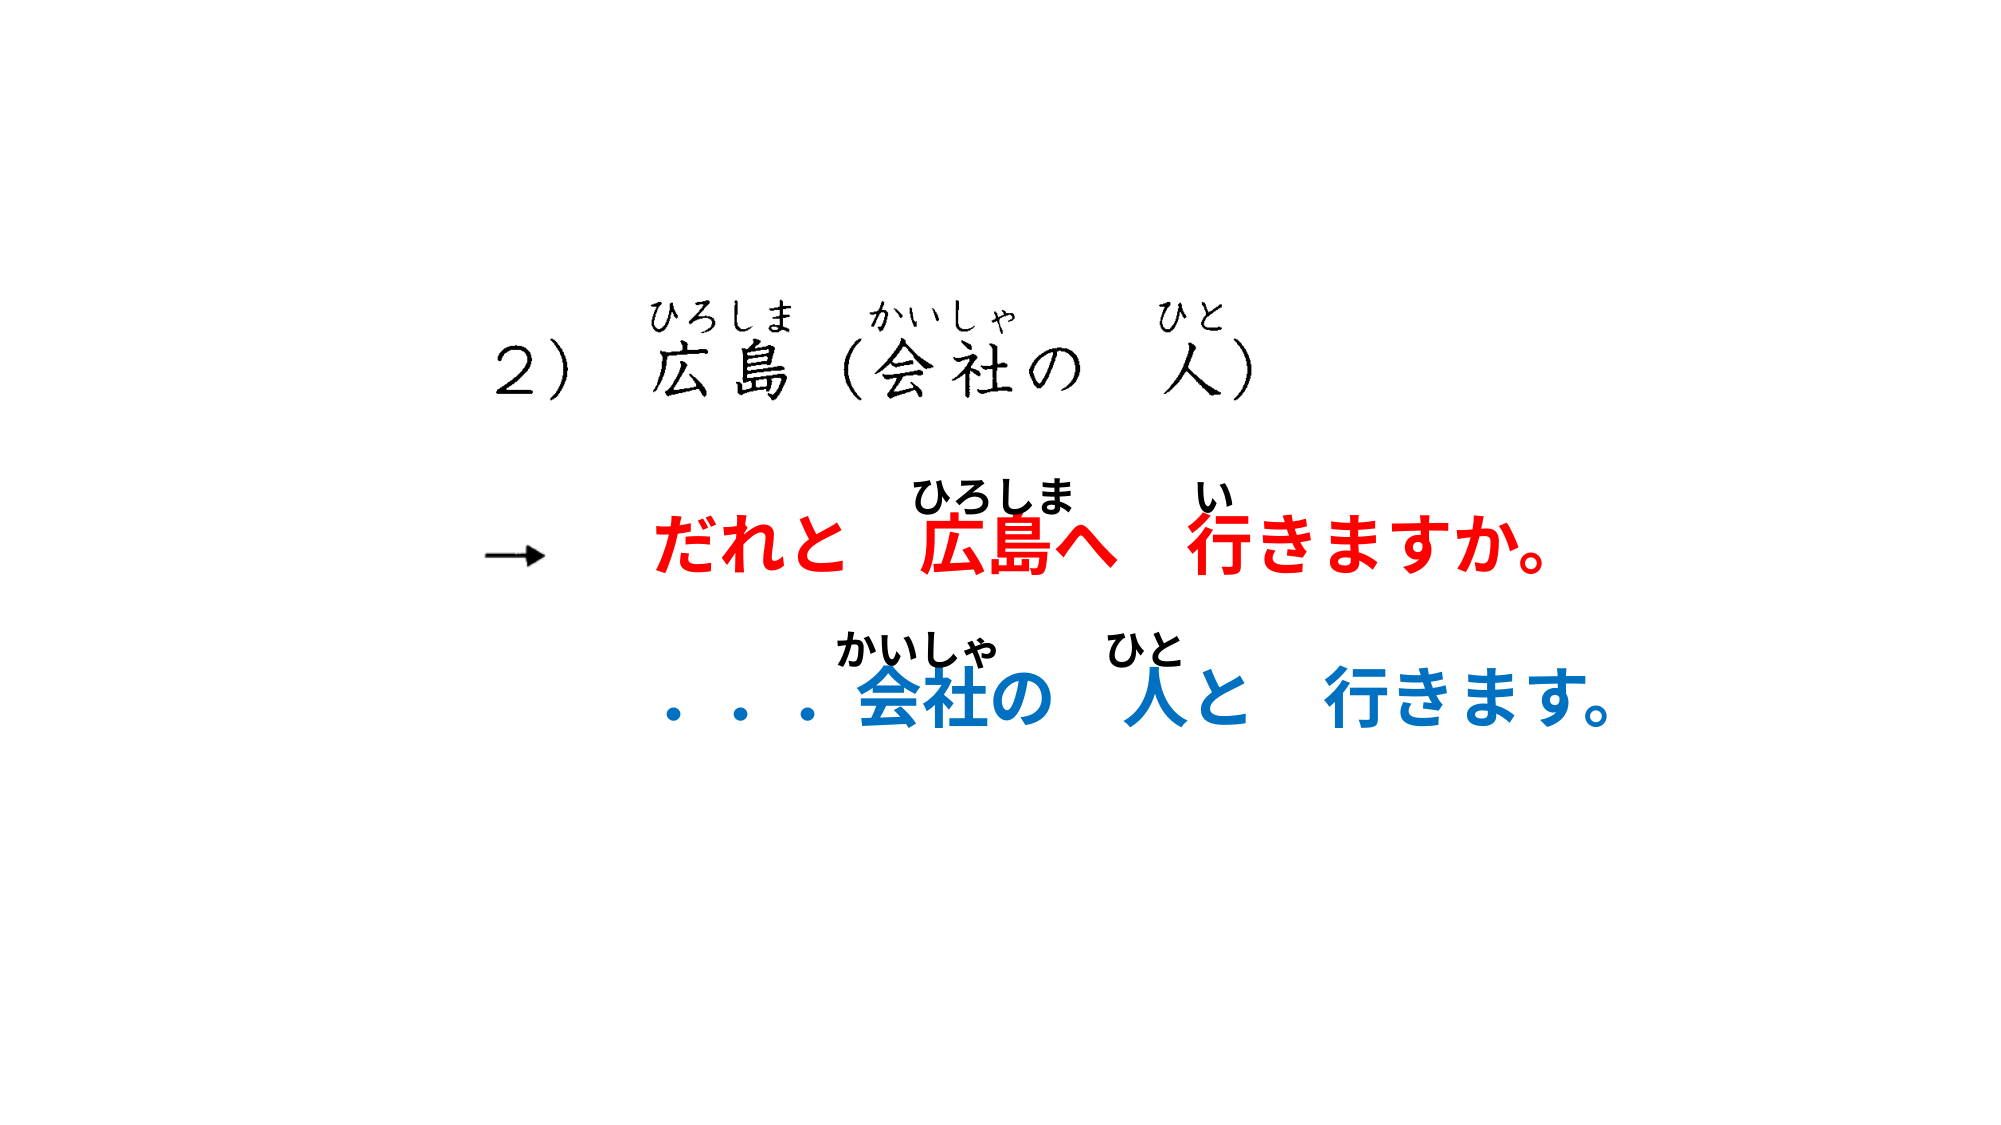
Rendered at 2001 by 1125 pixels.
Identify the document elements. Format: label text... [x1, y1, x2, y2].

text_box ．．．会社の 人と 行きます。 [640, 648, 1666, 744]
text_box かいしゃ [820, 616, 1086, 681]
text_box ひと [1090, 616, 1217, 681]
text_box だれと 広島へ 行きますか。 [637, 495, 1601, 591]
text_box ひろしま [895, 462, 1209, 528]
picture [485, 293, 1256, 406]
picture [452, 495, 568, 602]
text_box い [1209, 462, 1273, 528]
